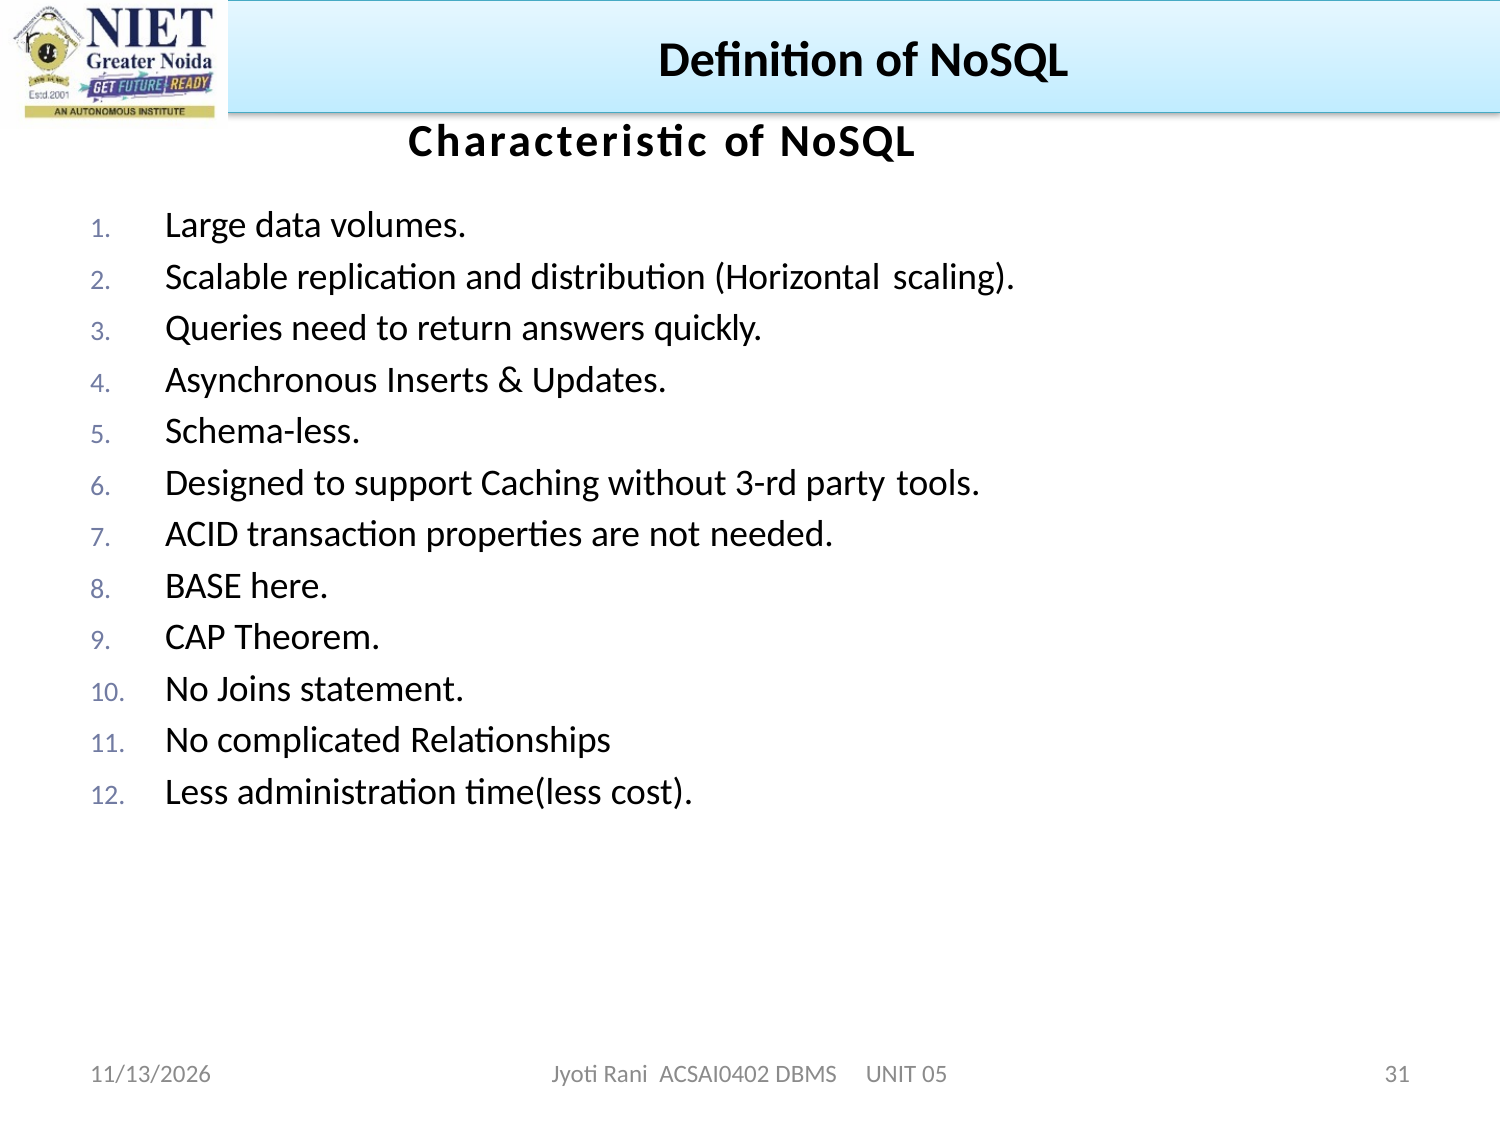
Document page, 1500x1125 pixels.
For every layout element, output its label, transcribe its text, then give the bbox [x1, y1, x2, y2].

slide_number 31 [1074, 1042, 1425, 1103]
text_box Large data volumes. Scalable replication and distribution (Horizontal scaling). Queries need to return answers quickly. Asynchronous Inserts & Updates. Schema-less. Designed to support Caching without 3-rd party tools. ACID transaction properties are not needed. BASE here. CAP Theorem. No Joins statement. No complicated Relationships Less administration time(less cost). [87, 191, 1380, 812]
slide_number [75, 1042, 425, 1103]
footer Jyoti Rani ACSAI0402 DBMS UNIT 05 [512, 1042, 988, 1103]
picture [0, 0, 228, 130]
title Characteristic of NoSQL [108, 120, 1213, 191]
text_box Definition of NoSQL [231, 0, 1500, 113]
